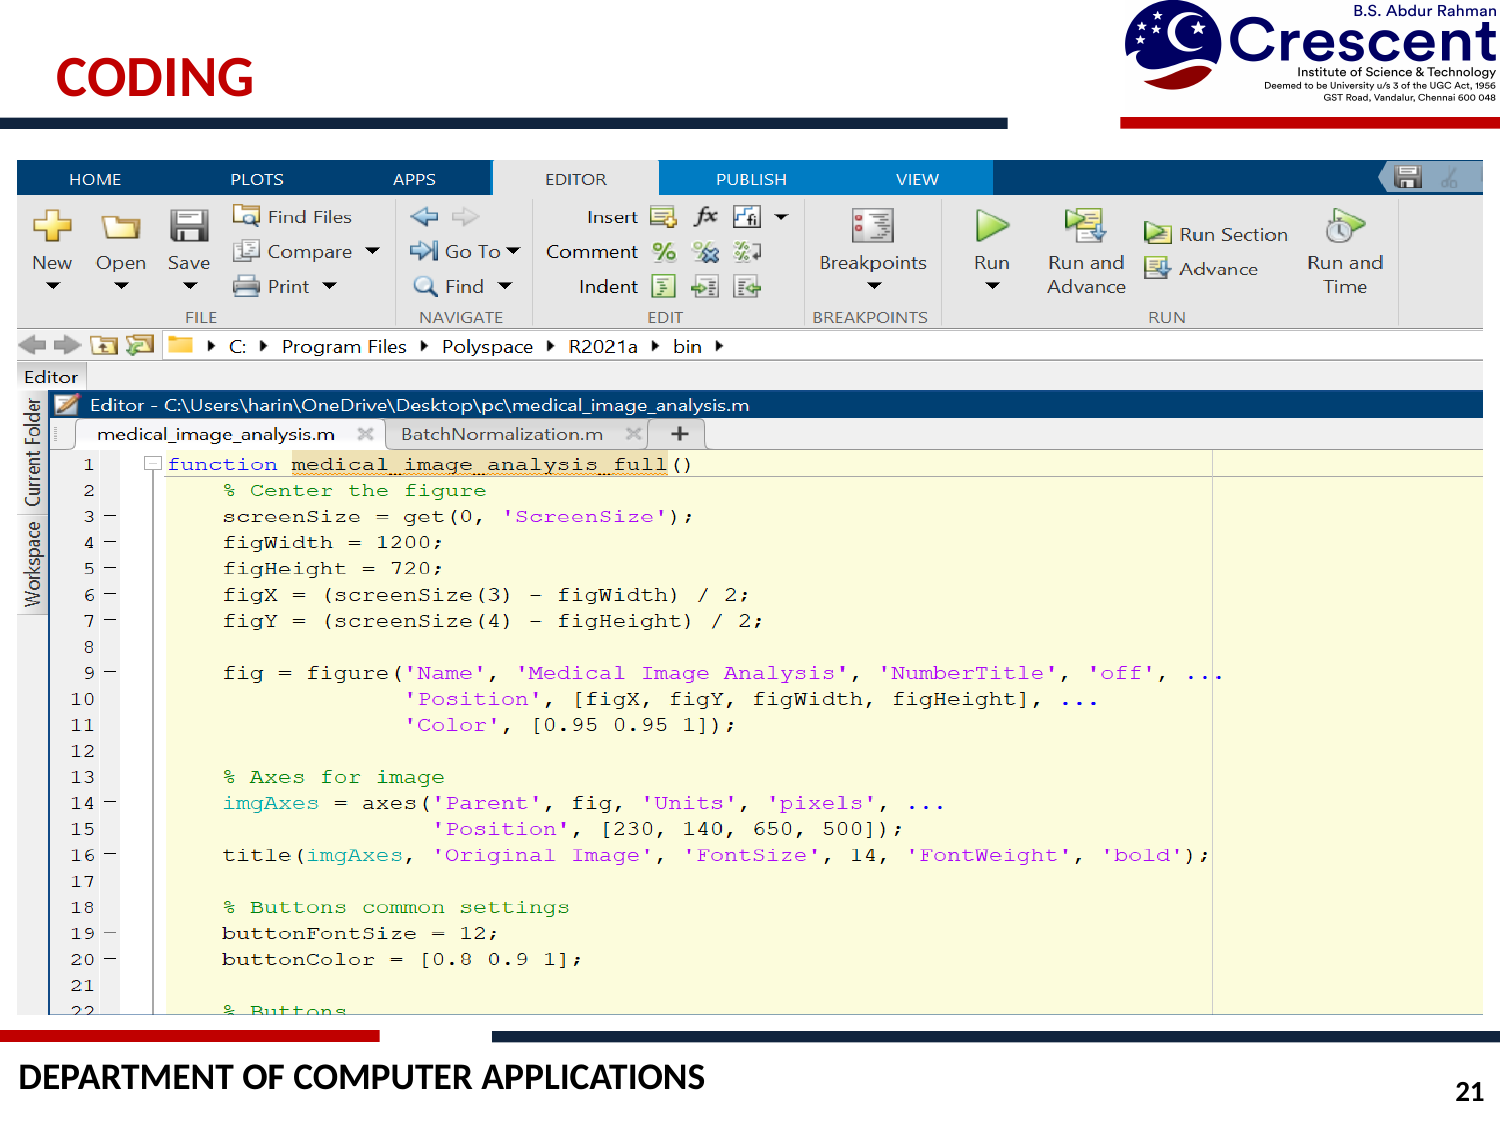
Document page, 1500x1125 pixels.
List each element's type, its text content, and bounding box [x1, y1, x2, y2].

picture [1124, 0, 1500, 113]
text_box [490, 1029, 1500, 1044]
text_box DEPARTMENT OF COMPUTER APPLICATIONS [3, 1044, 722, 1105]
slide_number 21 [1149, 1059, 1500, 1120]
text_box [1118, 115, 1500, 131]
text_box CODING [42, 30, 526, 116]
text_box [0, 116, 1010, 131]
picture [17, 160, 1483, 1016]
text_box [0, 1028, 382, 1044]
